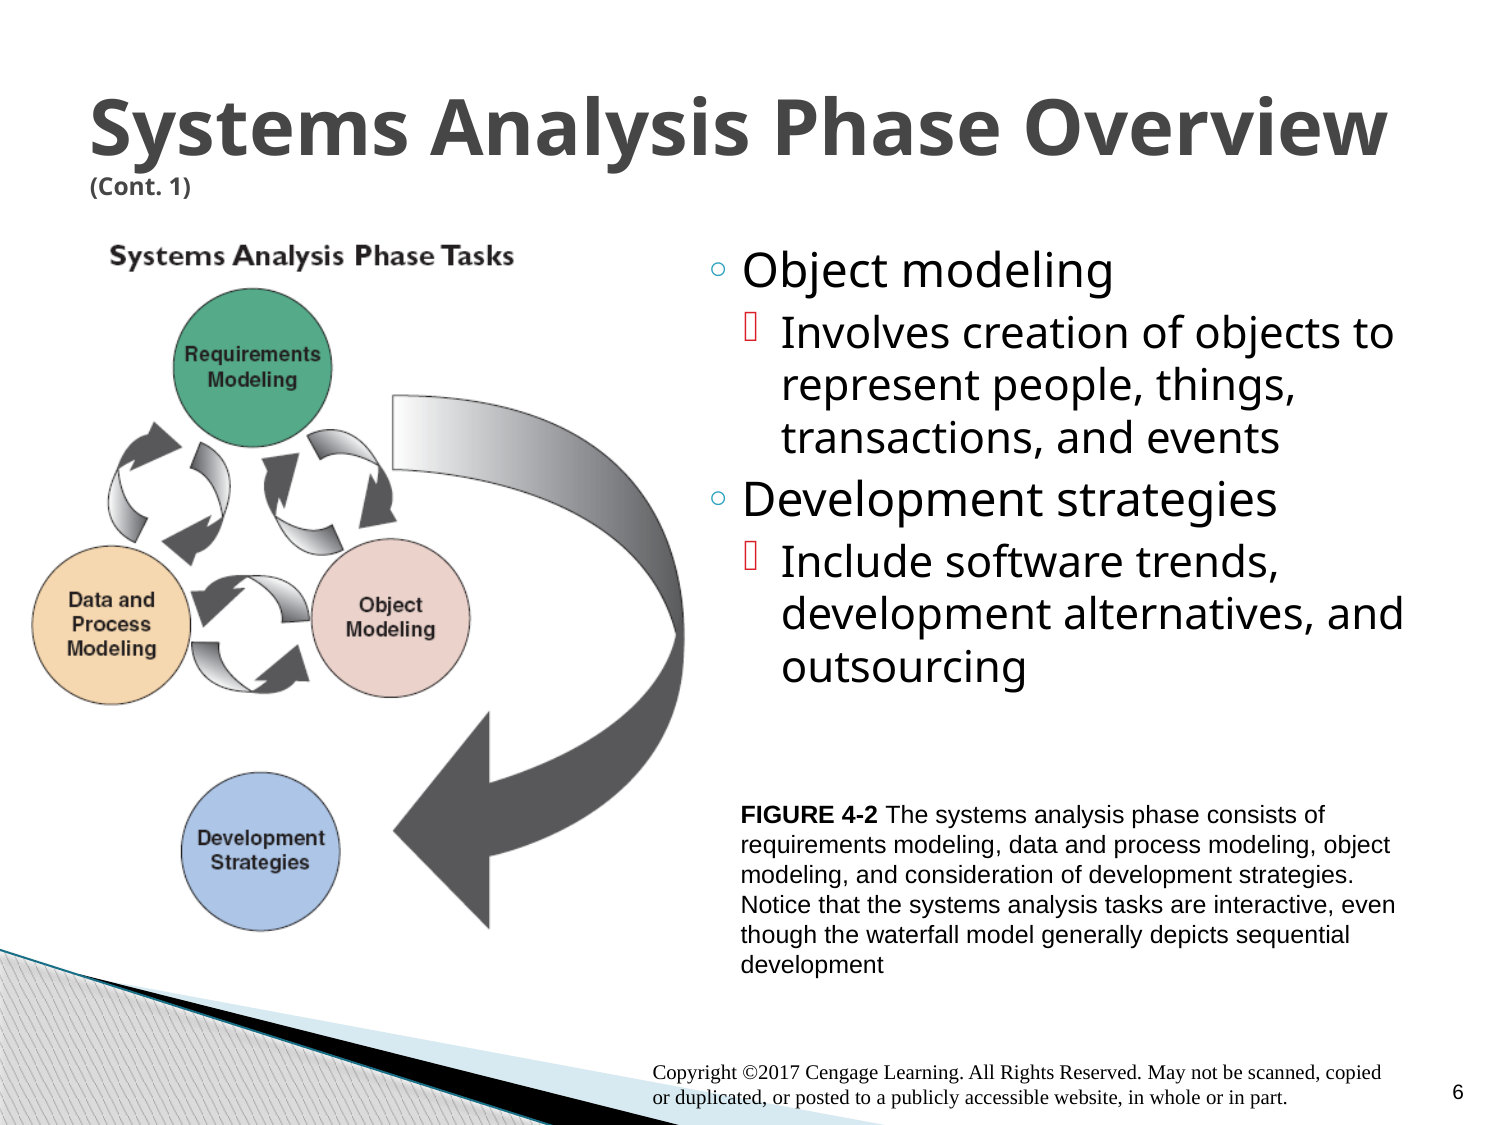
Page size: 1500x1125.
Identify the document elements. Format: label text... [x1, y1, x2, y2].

title Systems Analysis Phase Overview (Cont. 1) [75, 45, 1425, 232]
picture [15, 227, 694, 941]
footer Copyright ©2017 Cengage Learning. All Rights Reserved. May not be scanned, copied or duplicated, or posted to a publicly accessible website, in whole or in part. [637, 1051, 1419, 1112]
slide_number 6 [1419, 1051, 1479, 1112]
list Object modeling Involves creation of objects to represent people, things, transactions, and events Development strategies Include software trends, development alternatives, and outsourcing [624, 232, 1463, 986]
